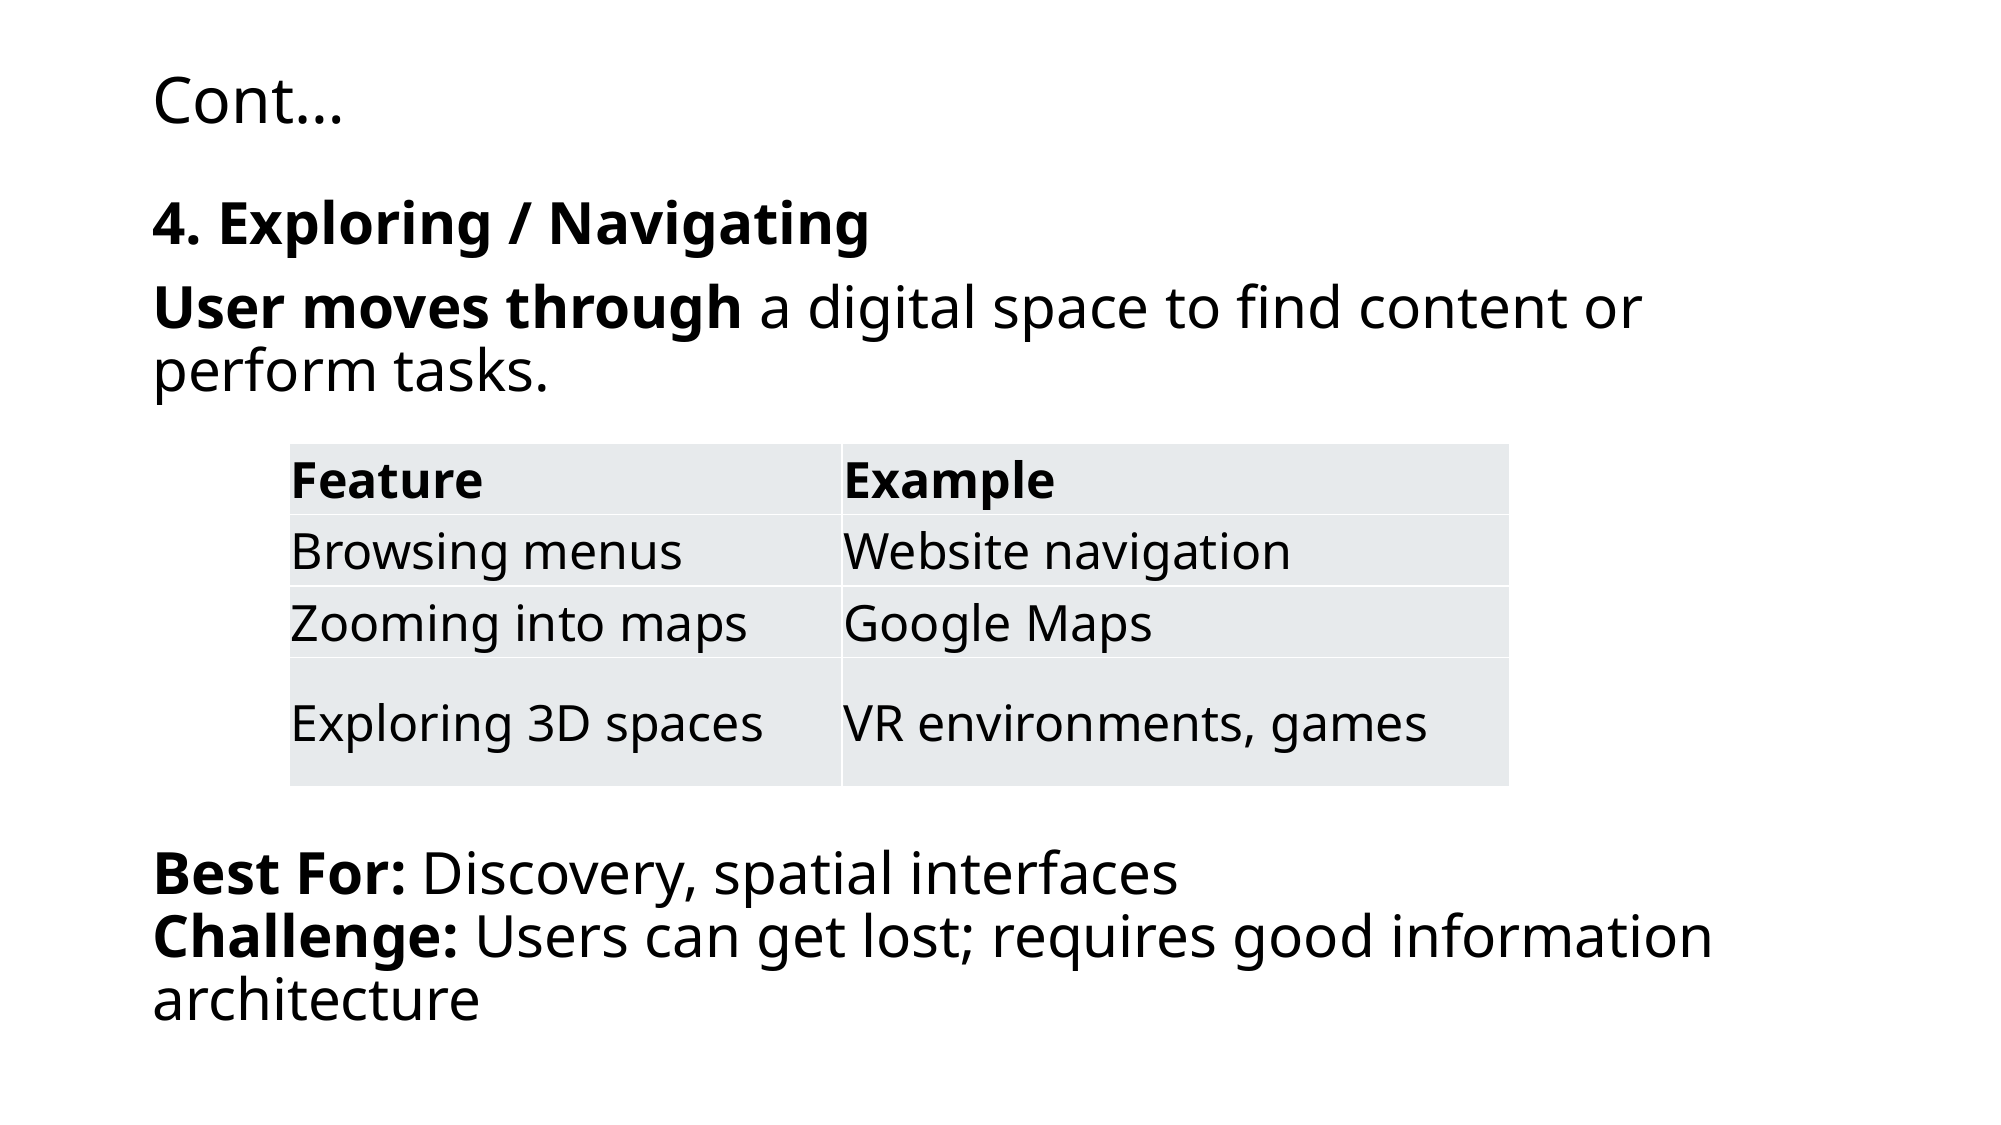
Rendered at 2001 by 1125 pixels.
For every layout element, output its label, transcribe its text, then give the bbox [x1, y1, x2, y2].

table_cell Google Maps [843, 587, 1509, 657]
table_cell Website navigation [843, 515, 1509, 585]
table_header Example [843, 444, 1509, 514]
list 4. Exploring / Navigating User moves through a digital space to find content or perform tasks. Best For: Discovery, spatial interfaces Challenge: Users can get lost; requires good information architecture [137, 186, 1863, 1085]
table_cell Browsing menus [290, 515, 841, 585]
table_cell Exploring 3D spaces [290, 658, 841, 786]
table_cell VR environments, games [843, 658, 1509, 786]
table_cell Zooming into maps [290, 587, 841, 657]
title Cont… [137, 59, 1863, 145]
table_header Feature [290, 444, 841, 514]
